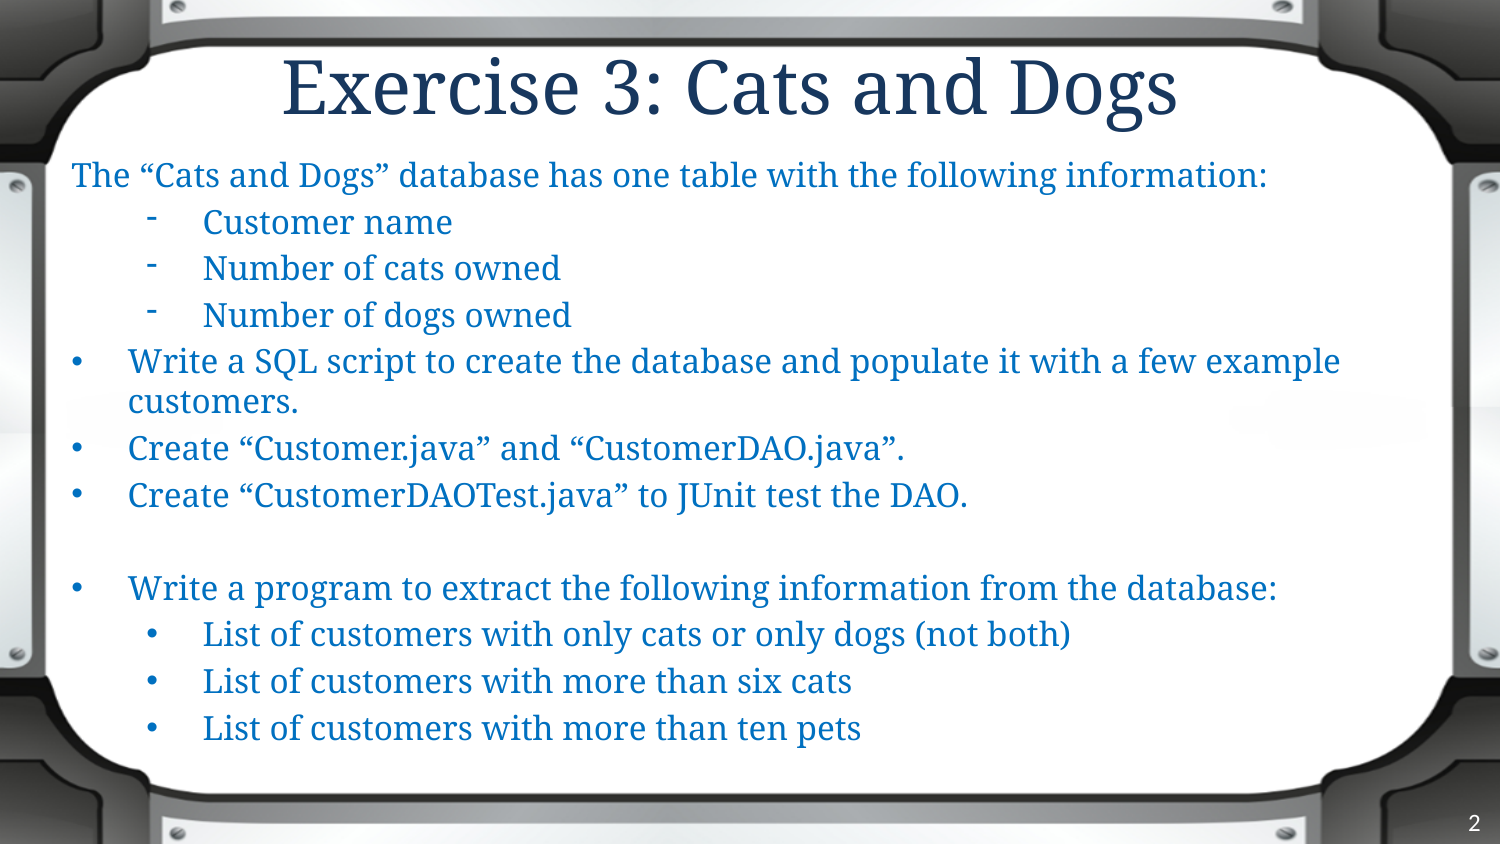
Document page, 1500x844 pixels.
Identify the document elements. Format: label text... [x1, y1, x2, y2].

text_box The “Cats and Dogs” database has one table with the following information: Customer name Number of cats owned Number of dogs owned Write a SQL script to create the database and populate it with a few example customers. Create “Customer.java” and “CustomerDAO.java”. Create “CustomerDAOTest.java” to JUnit test the DAO. Write a program to extract the following information from the database: List of customers with only cats or only dogs (not both) List of customers with more than six cats List of customers with more than ten pets [56, 146, 1450, 813]
slide_number 2 [1395, 798, 1496, 844]
picture [0, 0, 1500, 844]
title Exercise 3: Cats and Dogs [87, 34, 1375, 135]
